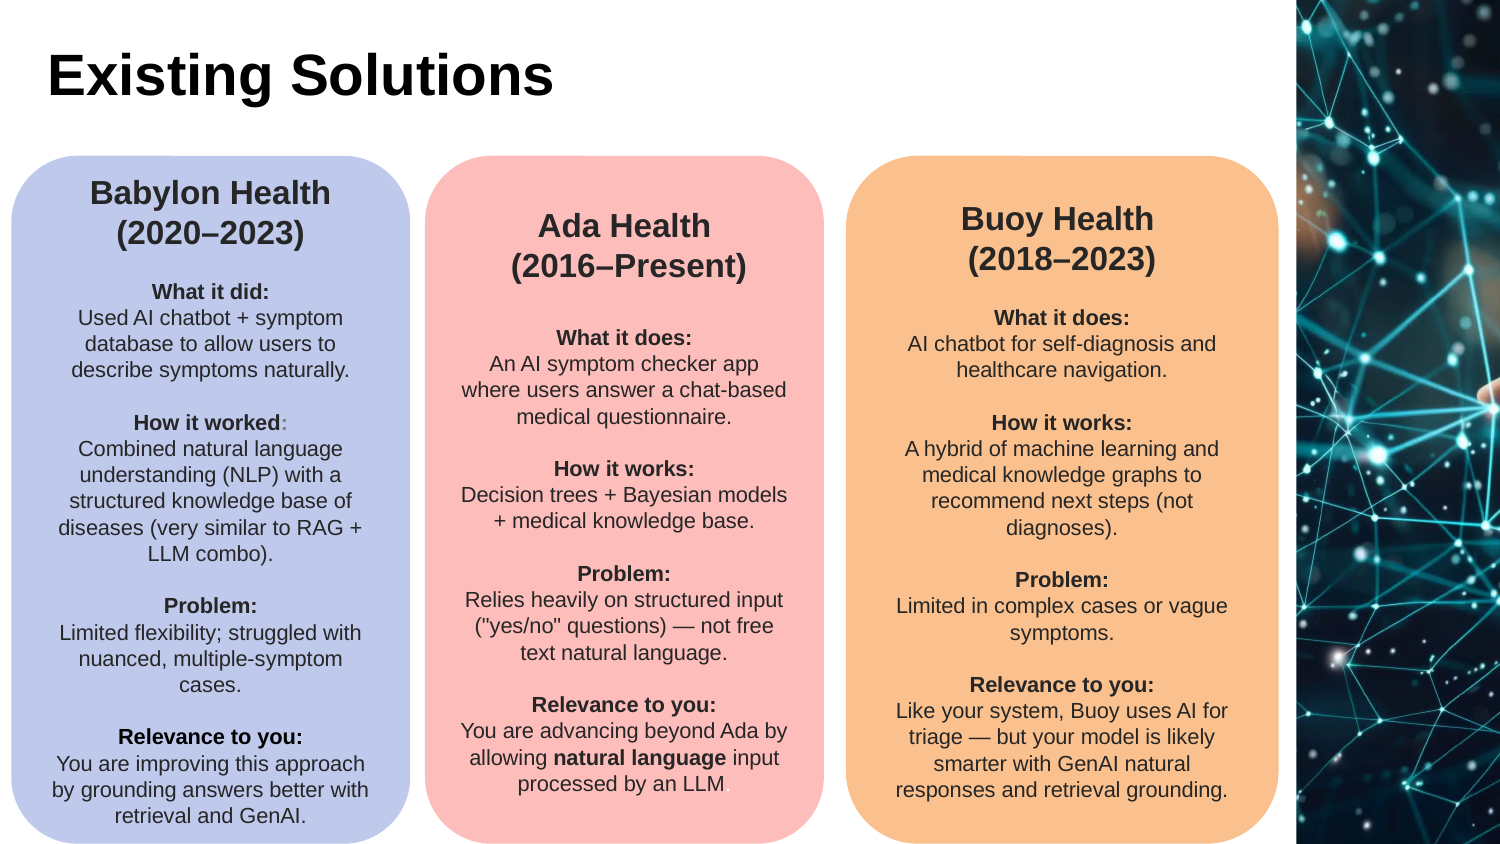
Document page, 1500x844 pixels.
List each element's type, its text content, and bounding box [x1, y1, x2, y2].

picture [1296, 0, 1500, 844]
title Existing Solutions [32, 22, 1242, 138]
text_box Babylon Health (2020–2023) What it did: Used AI chatbot + symptom database to allow users to describe symptoms naturally. How it worked: Combined natural language understanding (NLP) with a structured knowledge base of diseases (very similar to RAG + LLM combo). Problem: Limited flexibility; struggled with nuanced, multiple-symptom cases. Relevance to you: You are improving this approach by grounding answers better with retrieval and GenAI. [9, 153, 413, 844]
picture [1484, 611, 1490, 618]
text_box Buoy Health (2018–2023) What it does: AI chatbot for self-diagnosis and healthcare navigation. How it works: A hybrid of machine learning and medical knowledge graphs to recommend next steps (not diagnoses). Problem: Limited in complex cases or vague symptoms. Relevance to you: Like your system, Buoy uses AI for triage — but your model is likely smarter with GenAI natural responses and retrieval grounding. [843, 153, 1281, 844]
text_box Ada Health (2016–Present) What it does: An AI symptom checker app where users answer a chat-based medical questionnaire. How it works: Decision trees + Bayesian models + medical knowledge base. Problem: Relies heavily on structured input ("yes/no" questions) — not free text natural language. Relevance to you: You are advancing beyond Ada by allowing natural language input processed by an LLM. [422, 153, 826, 844]
